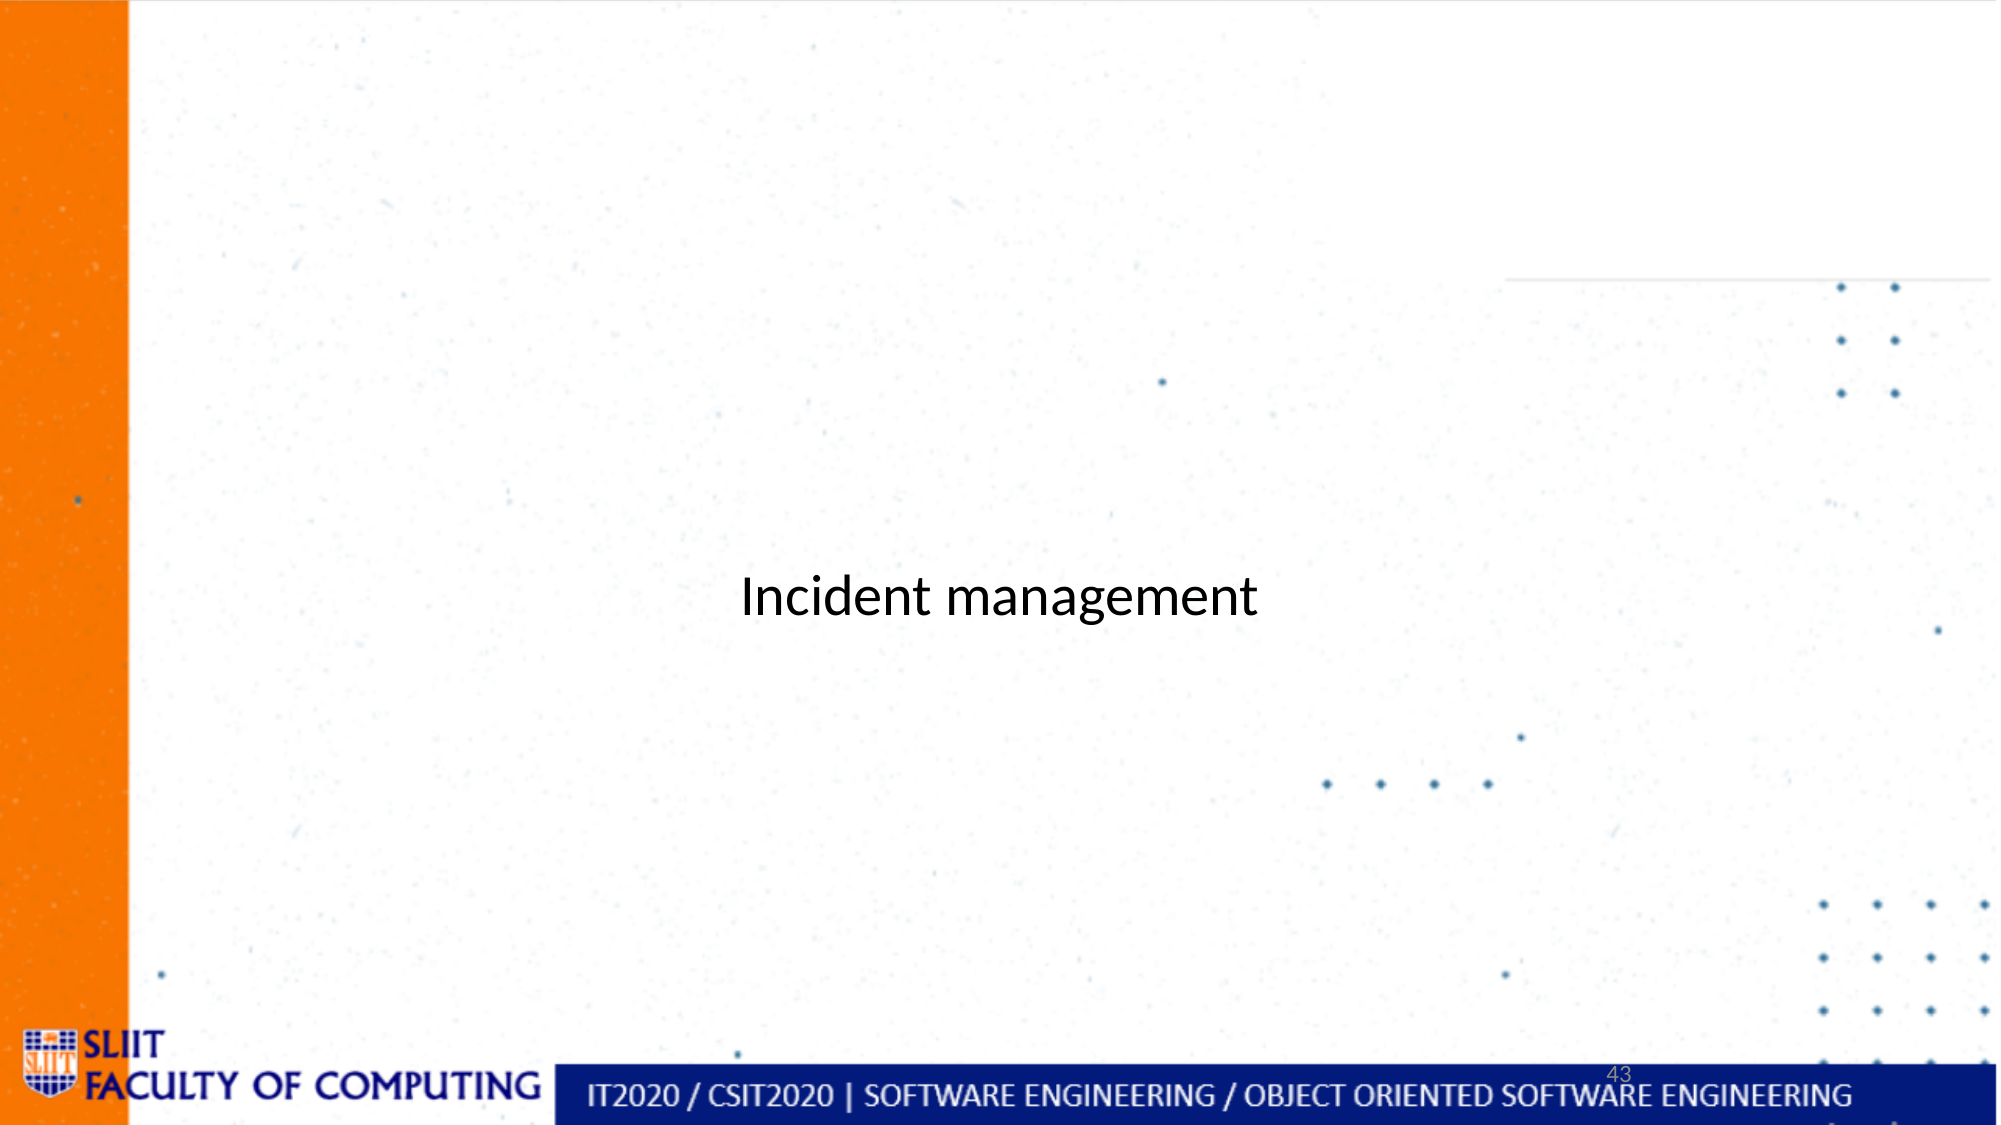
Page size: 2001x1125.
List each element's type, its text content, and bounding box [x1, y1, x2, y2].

list Incident management [137, 299, 1863, 1014]
slide_number 43 [1309, 1042, 1647, 1103]
picture [0, 0, 2001, 1125]
